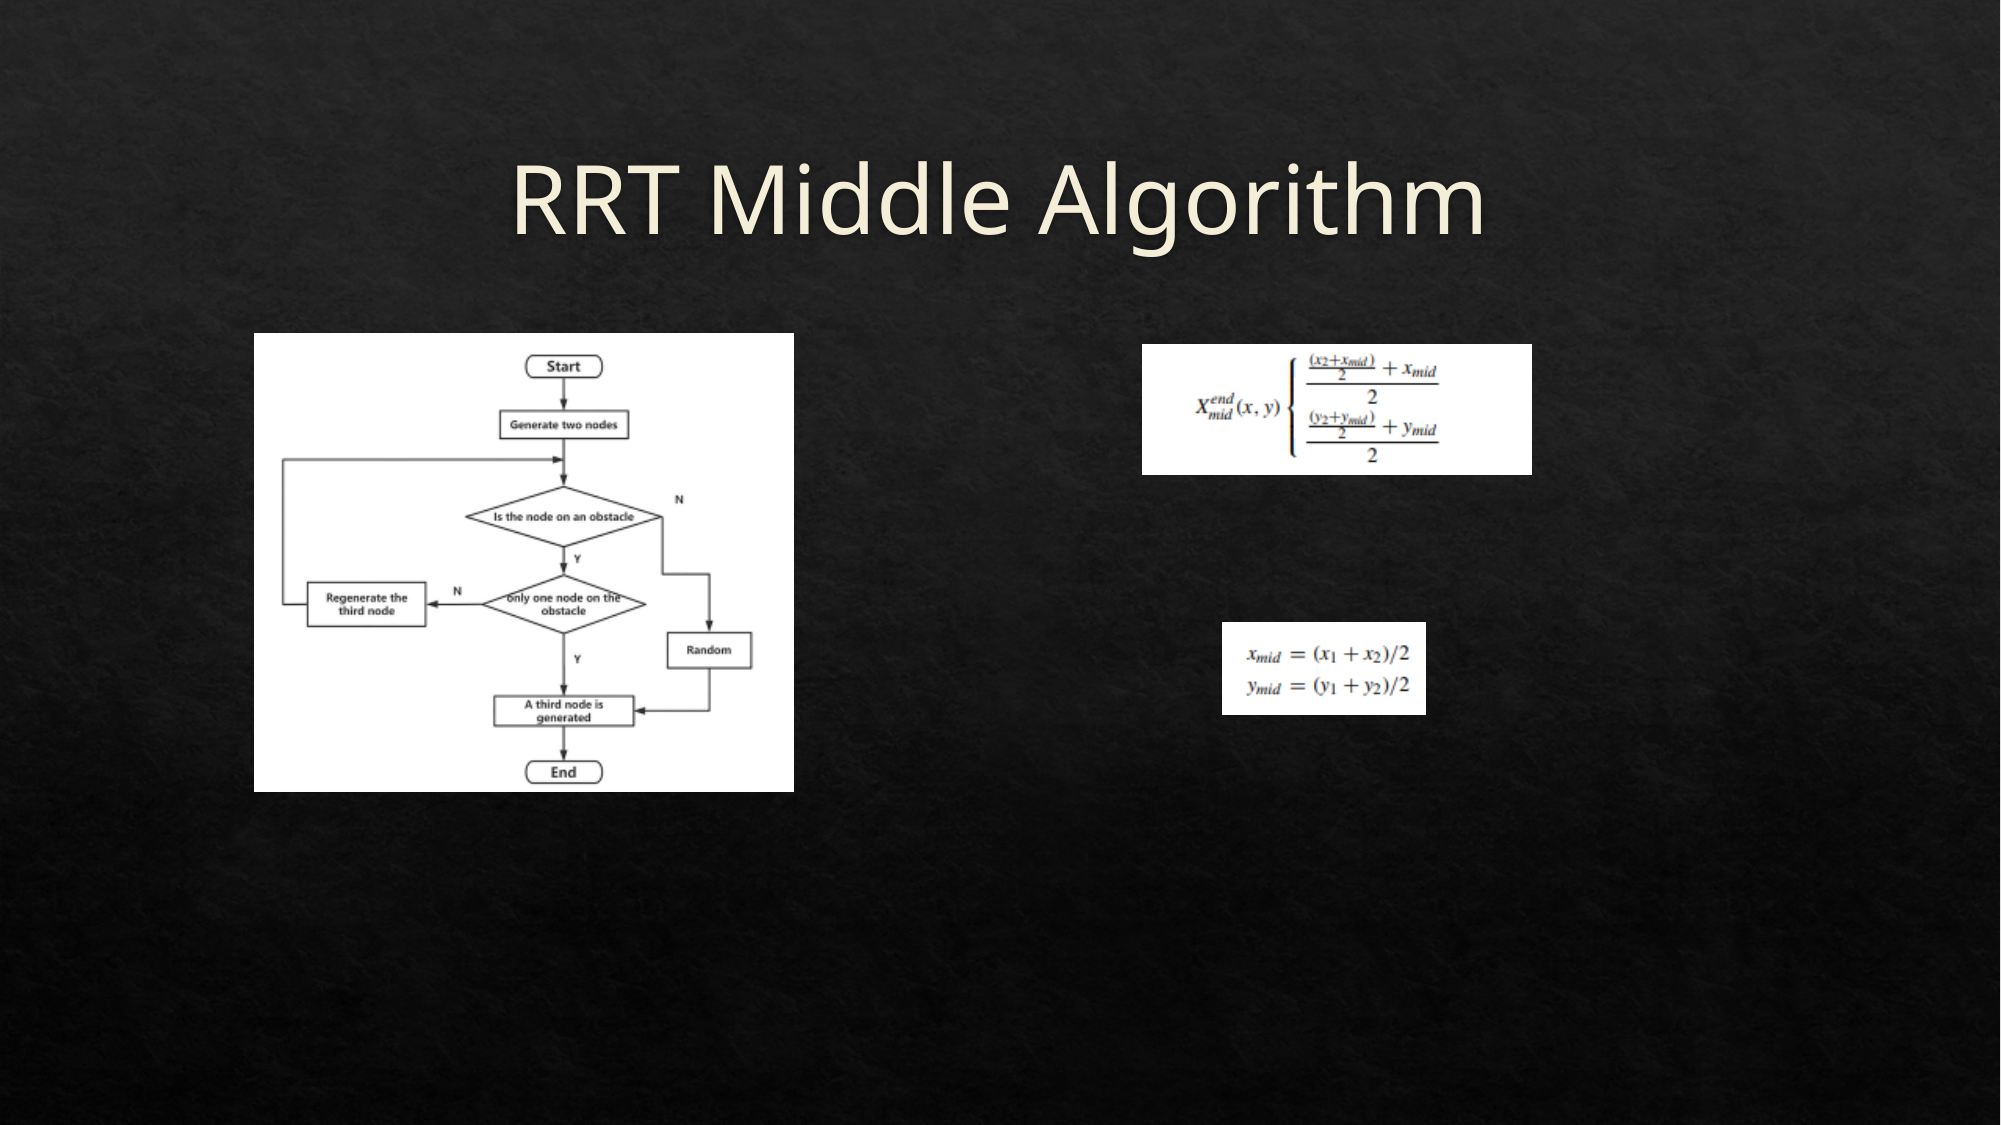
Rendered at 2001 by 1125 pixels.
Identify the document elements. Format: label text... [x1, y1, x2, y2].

picture [1141, 344, 1532, 475]
picture [254, 333, 795, 792]
picture [1222, 622, 1426, 715]
title RRT Middle Algorithm [149, 99, 1849, 307]
